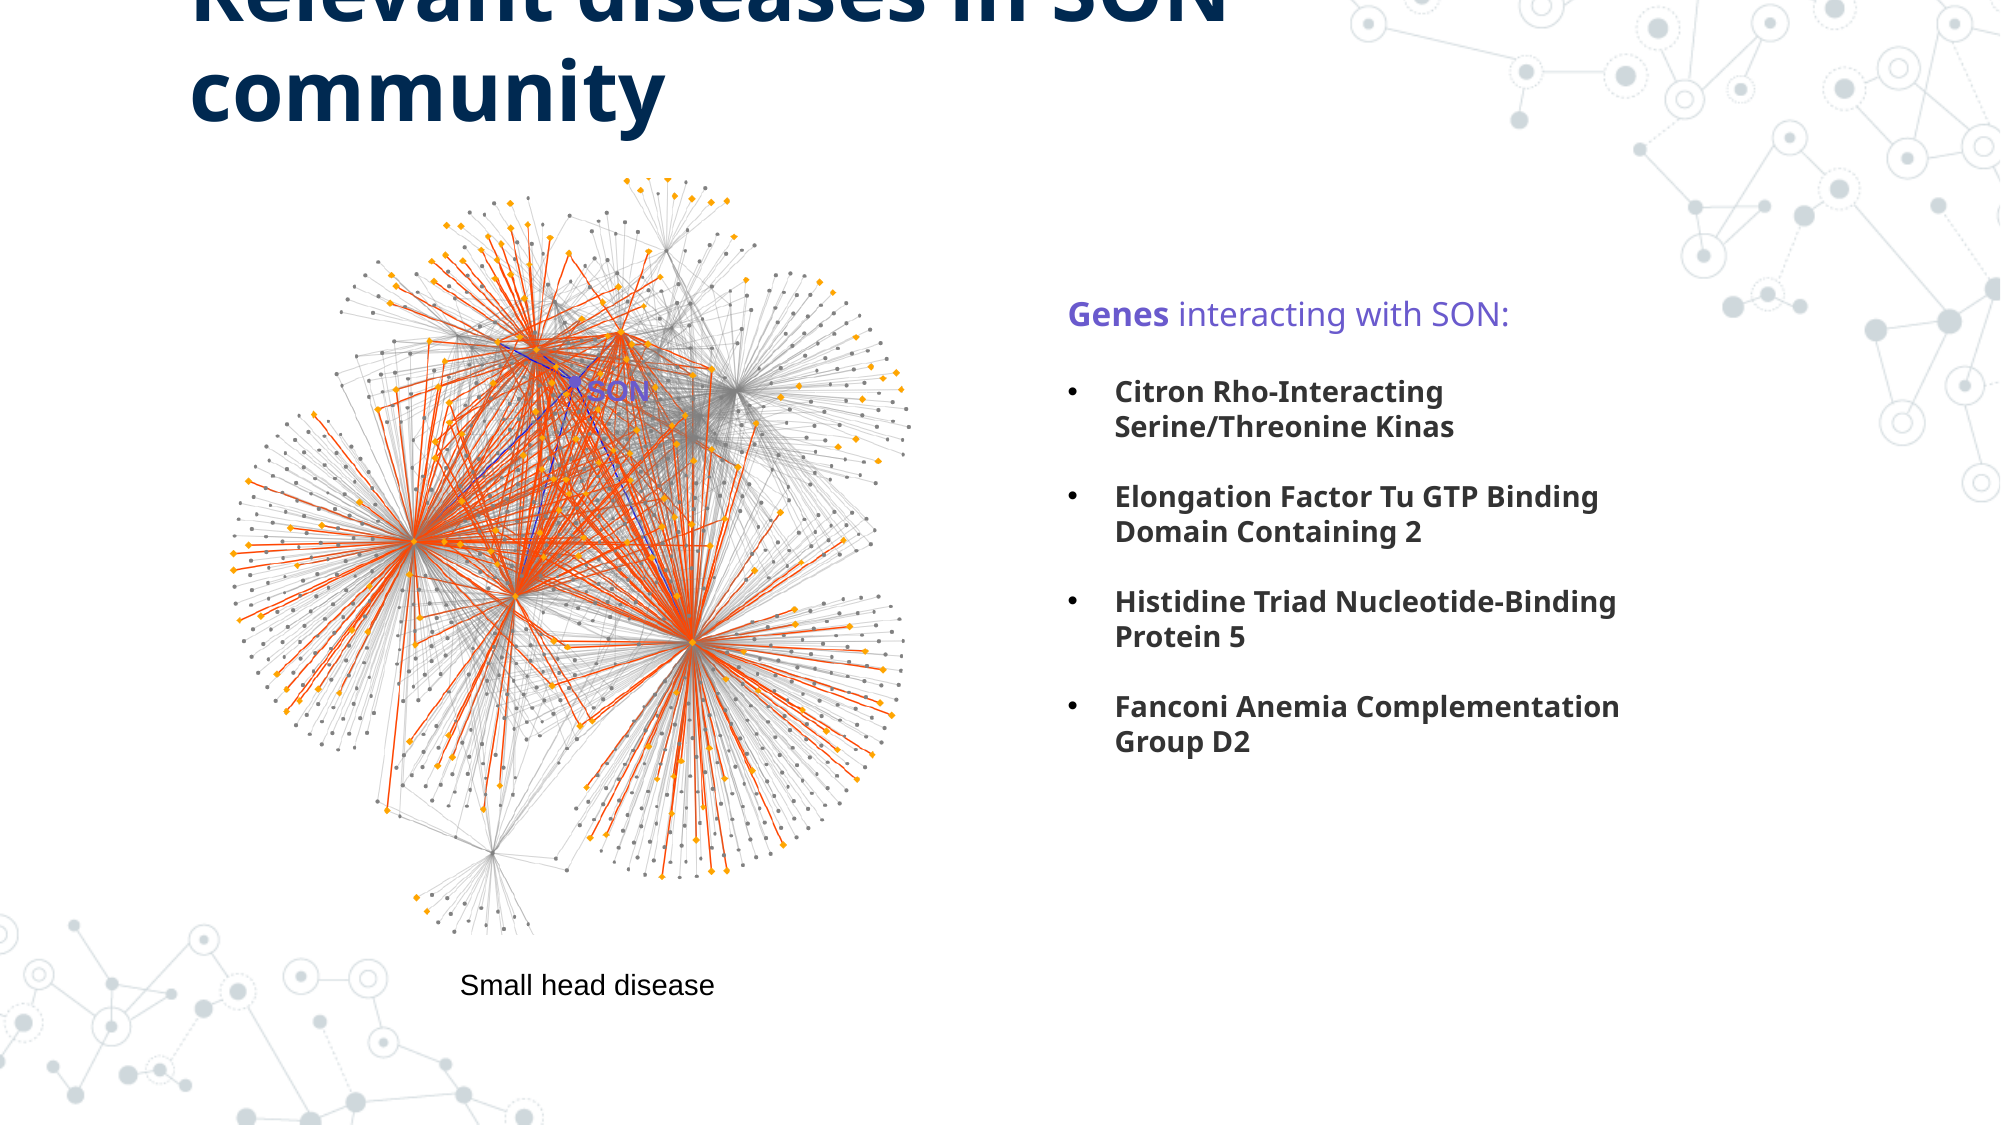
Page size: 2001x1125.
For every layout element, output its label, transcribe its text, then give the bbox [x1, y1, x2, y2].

text_box Relevant diseases in SON community [174, 37, 1546, 154]
text_box Small head disease [445, 959, 750, 1009]
picture [0, 0, 2001, 1125]
text_box Genes interacting with SON: Citron Rho-Interacting Serine/Threonine Kinas Elongation Factor Tu GTP Binding Domain Containing 2 Histidine Triad Nucleotide-Binding Protein 5 Fanconi Anemia Complementation Group D2 [1195, 286, 1715, 801]
